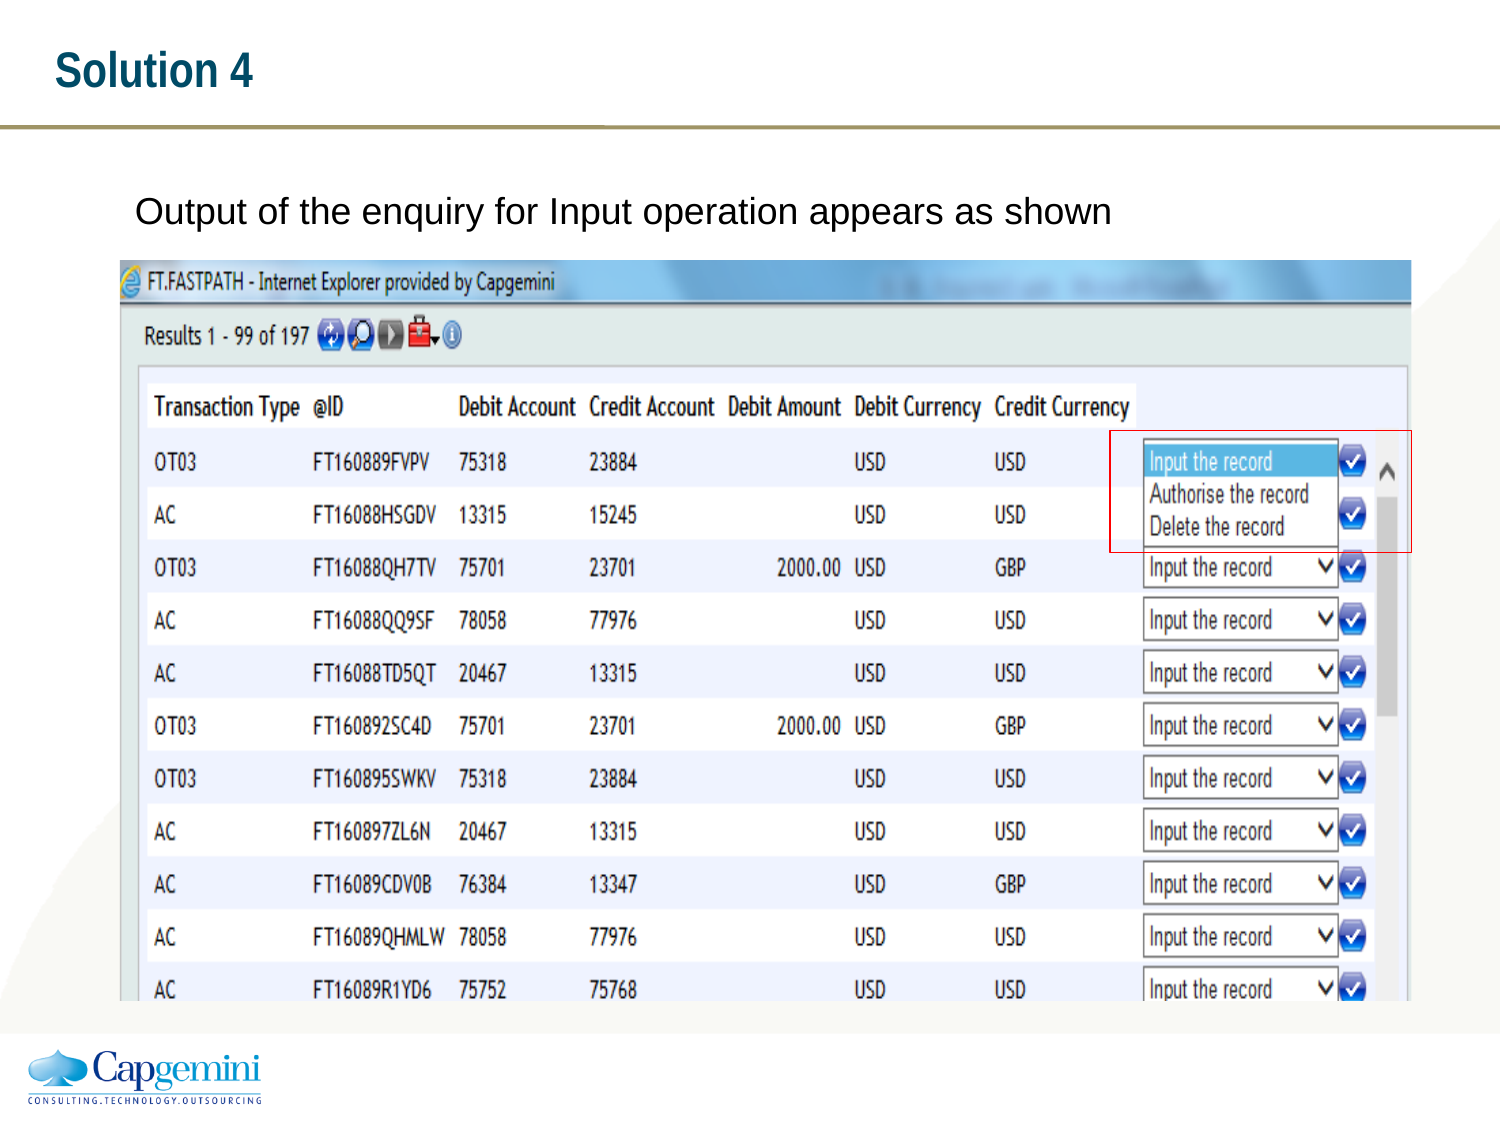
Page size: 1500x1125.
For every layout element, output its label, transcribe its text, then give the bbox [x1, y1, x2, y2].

picture [0, 130, 1500, 1125]
title Solution 4 [39, 22, 1470, 113]
list Output of the enquiry for Input operation appears as shown [119, 179, 1412, 260]
picture [0, 0, 1500, 125]
